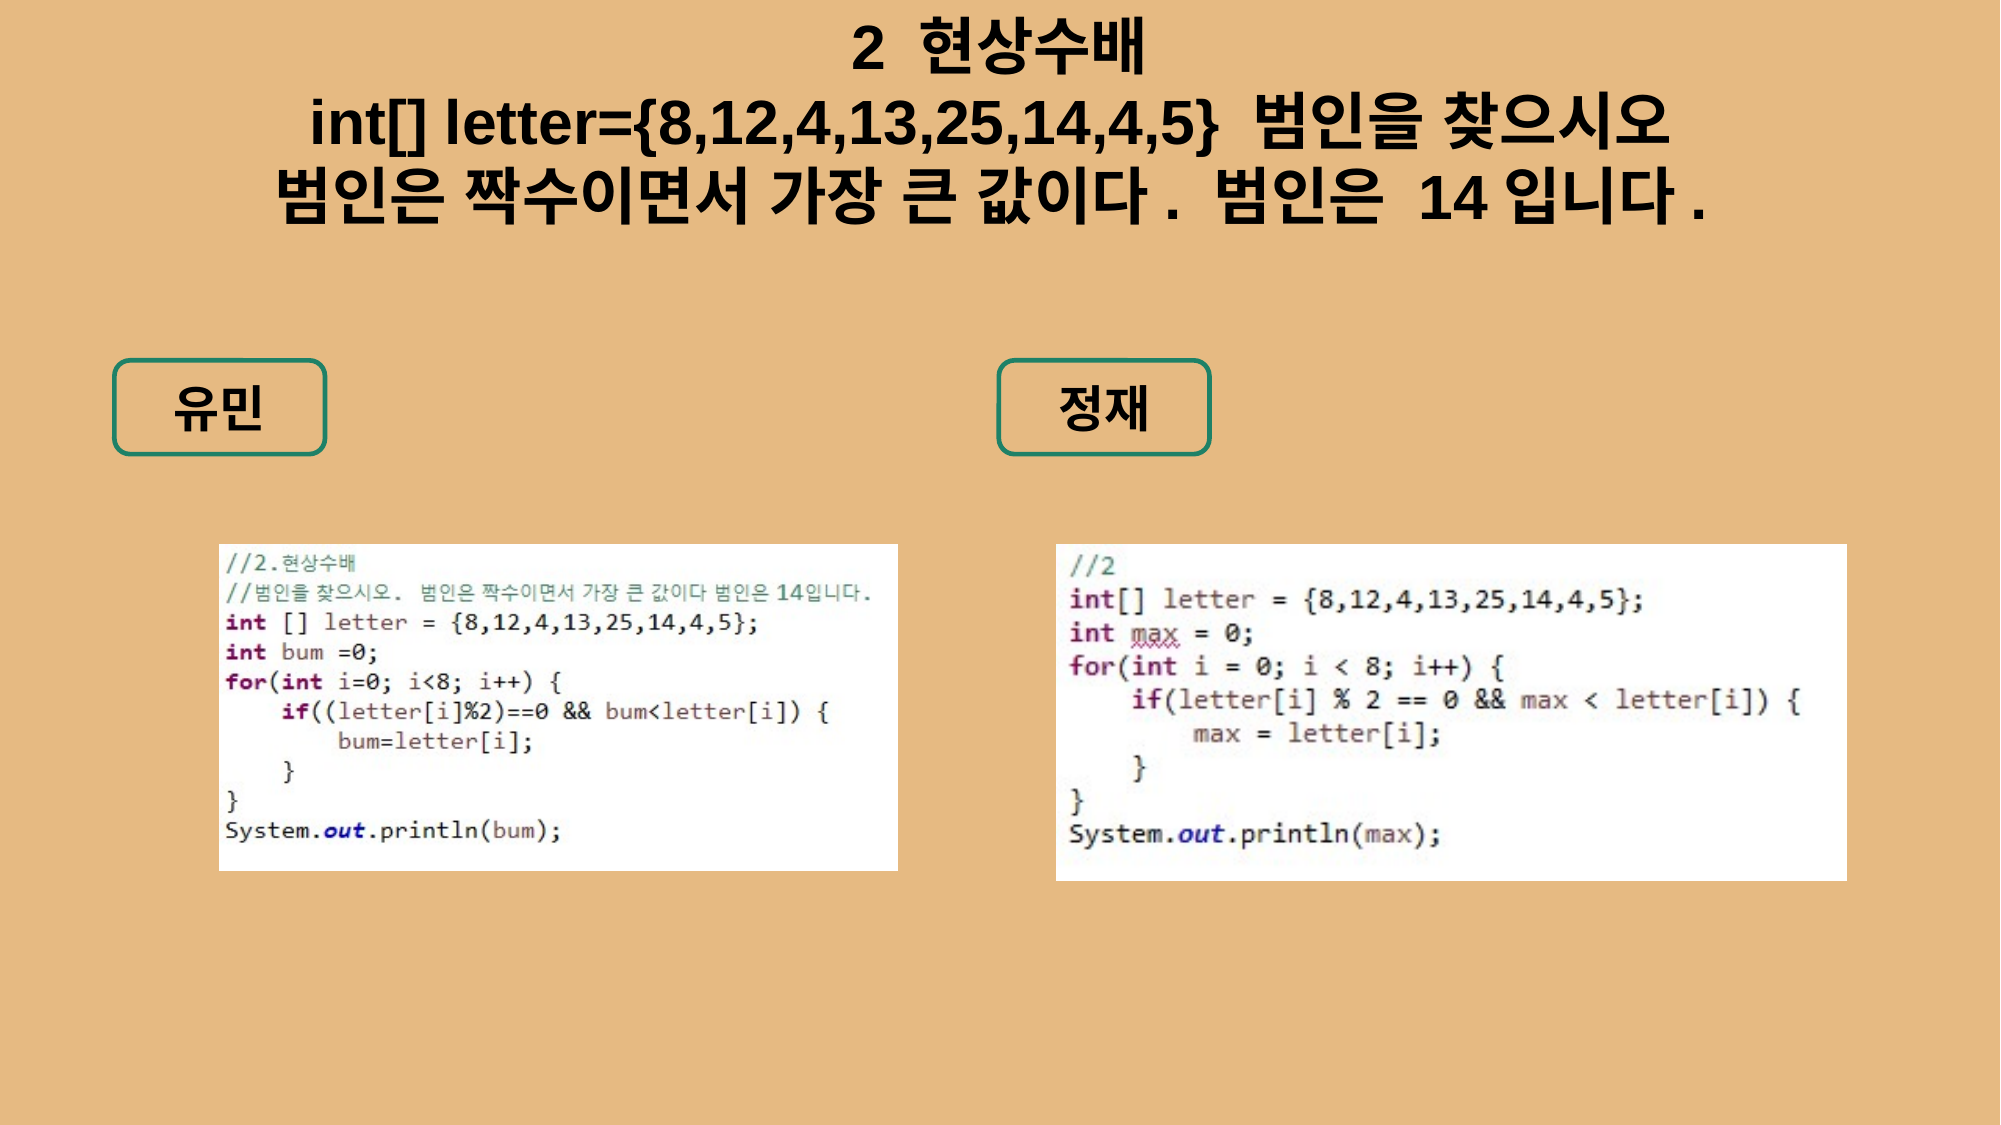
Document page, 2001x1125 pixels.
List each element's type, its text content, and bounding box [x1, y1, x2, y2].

text_box 유민 [113, 359, 327, 456]
picture [1056, 543, 1847, 881]
text_box 2 현상수배 int[] letter={8,12,4,13,25,14,4,5} 범인을 찾으시오 범인은 짝수이면서 가장 큰 값이다. 범인은 14입니다. [0, 0, 2000, 240]
text_box 정재 [997, 359, 1211, 456]
picture [219, 543, 898, 871]
